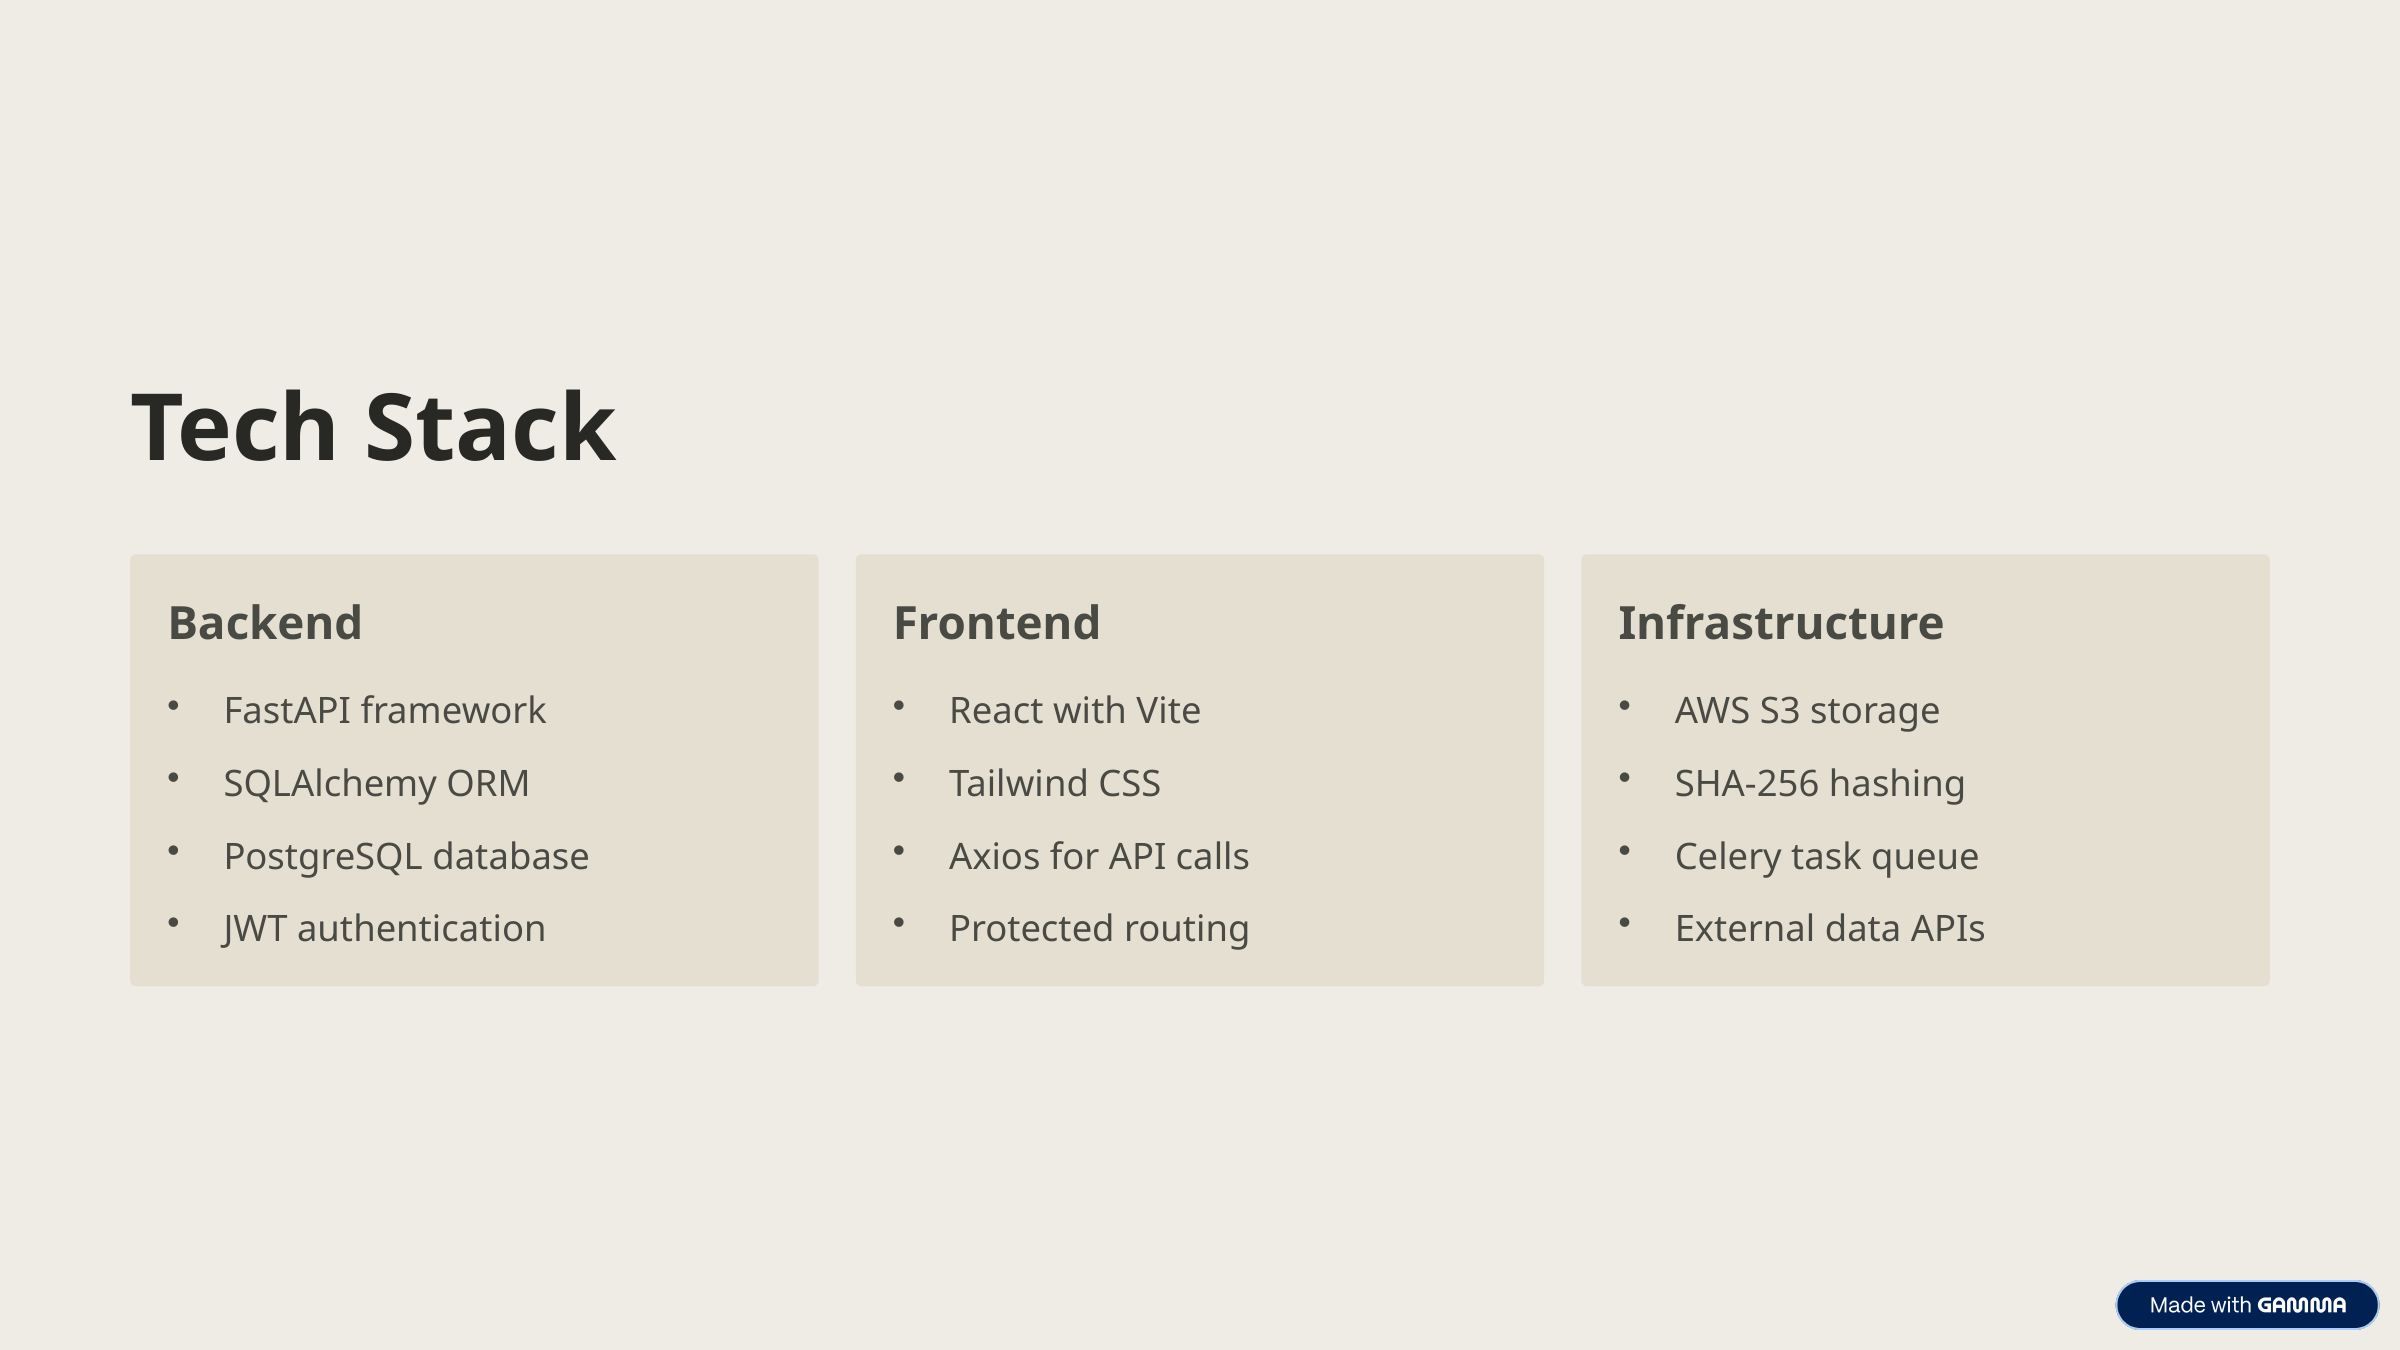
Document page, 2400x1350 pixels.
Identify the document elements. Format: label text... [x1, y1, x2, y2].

text_box Frontend [892, 591, 1359, 650]
text_box Tailwind CSS [892, 744, 1507, 804]
text_box JWT authentication [167, 889, 782, 950]
text_box SHA-256 hashing [1618, 744, 2233, 804]
text_box SQLAlchemy ORM [167, 744, 782, 804]
text_box Axios for API calls [892, 817, 1507, 877]
text_box [855, 554, 1545, 987]
text_box FastAPI framework [167, 671, 782, 732]
text_box React with Vite [892, 671, 1507, 732]
text_box Celery task queue [1618, 817, 2233, 877]
picture [2106, 1271, 2389, 1339]
text_box [1581, 554, 2270, 987]
text_box PostgreSQL database [167, 817, 782, 877]
text_box Tech Stack [130, 363, 1061, 480]
text_box [130, 554, 819, 987]
text_box Protected routing [892, 889, 1507, 950]
text_box External data APIs [1618, 889, 2233, 950]
text_box AWS S3 storage [1618, 671, 2233, 732]
text_box Backend [167, 591, 633, 650]
text_box Infrastructure [1618, 591, 2084, 650]
